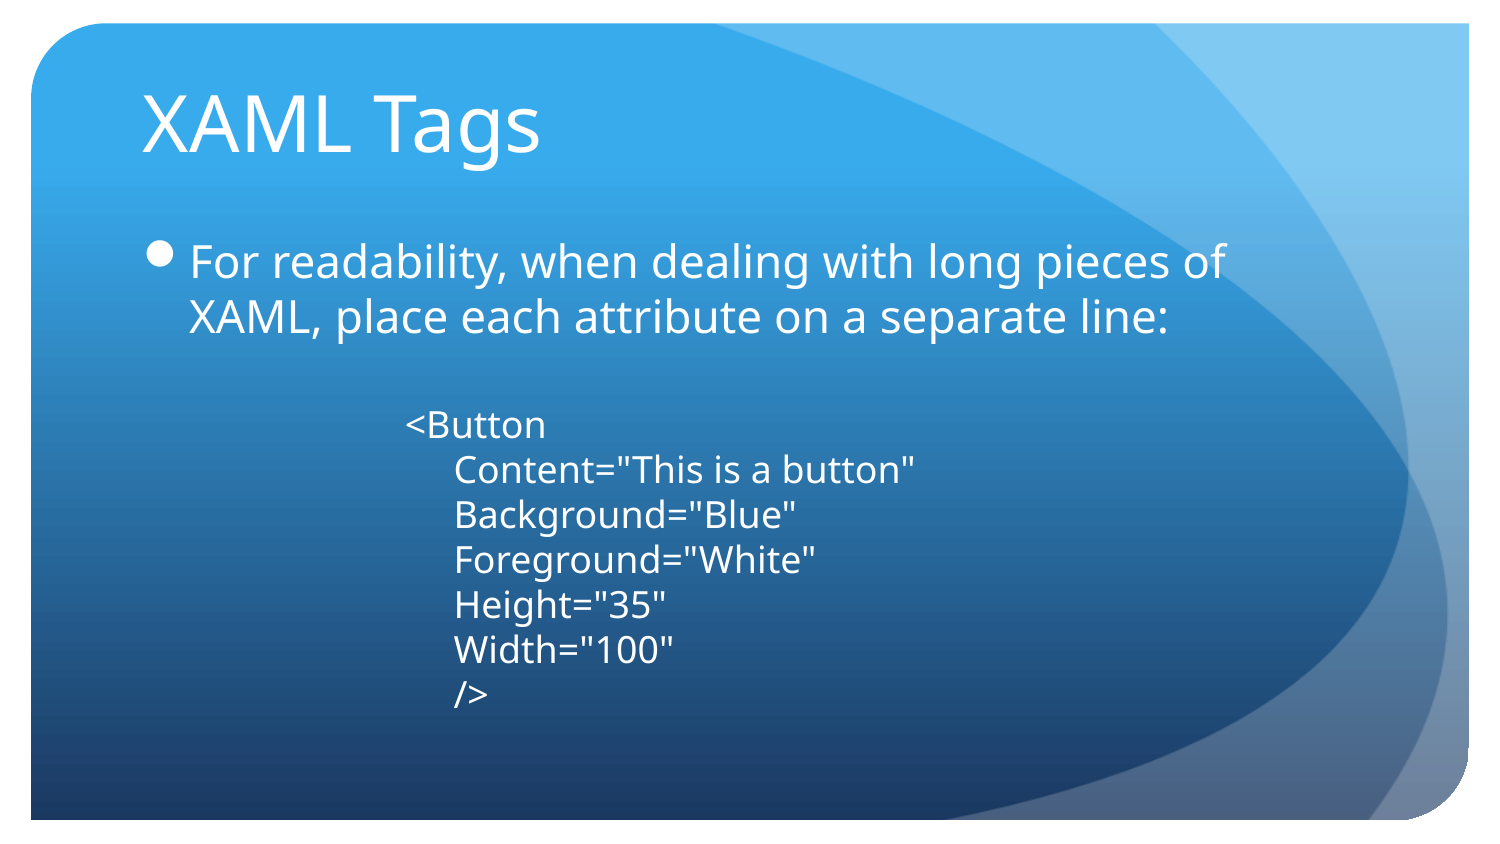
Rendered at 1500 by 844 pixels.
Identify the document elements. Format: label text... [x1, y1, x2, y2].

title XAML Tags [127, 46, 1372, 176]
text_box <Button Content="This is a button" Background="Blue" Foreground="White" Height="35" Width="100" /> [380, 393, 1131, 724]
picture [24, 22, 1473, 821]
list For readability, when dealing with long pieces of XAML, place each attribute on a separate line: [127, 225, 1372, 743]
